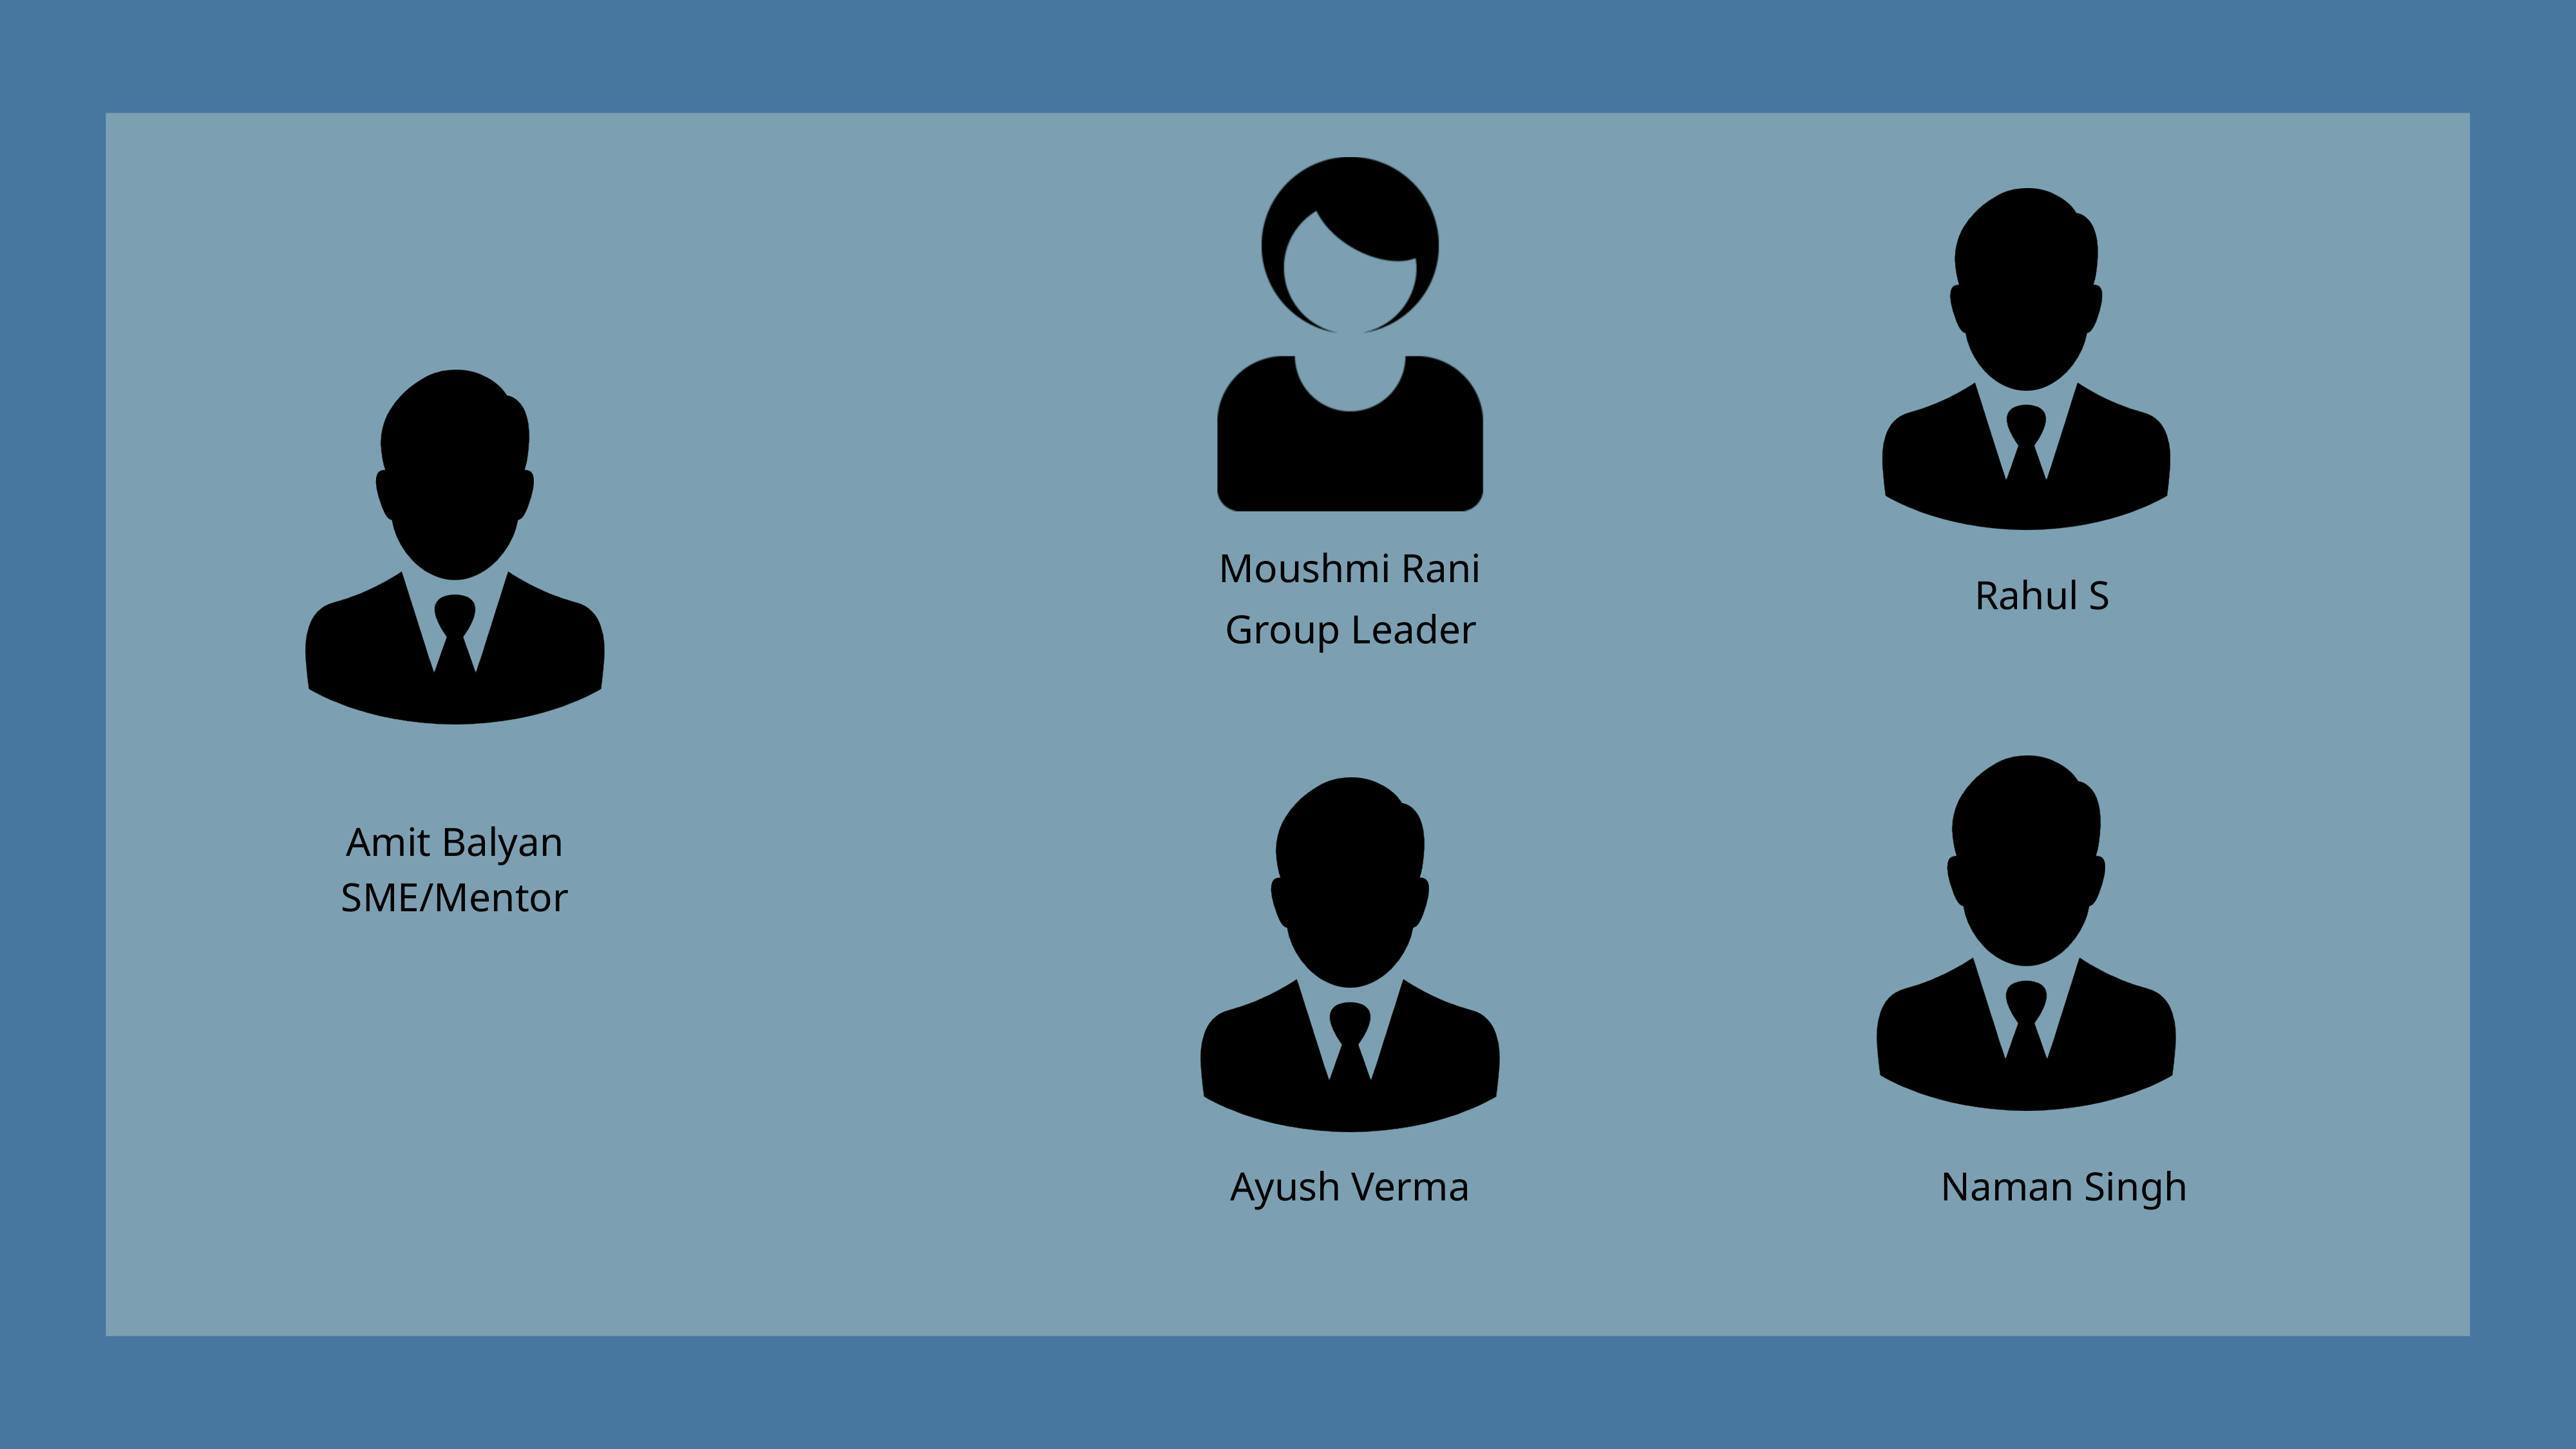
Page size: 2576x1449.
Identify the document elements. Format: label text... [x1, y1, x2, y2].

picture [1173, 777, 1528, 1133]
picture [1173, 157, 1528, 512]
text_box Amit Balyan [341, 818, 569, 870]
picture [278, 370, 632, 724]
text_box Rahul S [1969, 571, 2116, 623]
picture [1855, 188, 2197, 530]
text_box SME/Mentor [336, 873, 574, 925]
text_box Ayush Verma [1225, 1162, 1476, 1214]
text_box Naman Singh [1935, 1162, 2193, 1214]
text_box Moushmi Rani [1214, 544, 1487, 596]
text_box Group Leader [1180, 605, 1482, 657]
picture [1849, 755, 2204, 1111]
